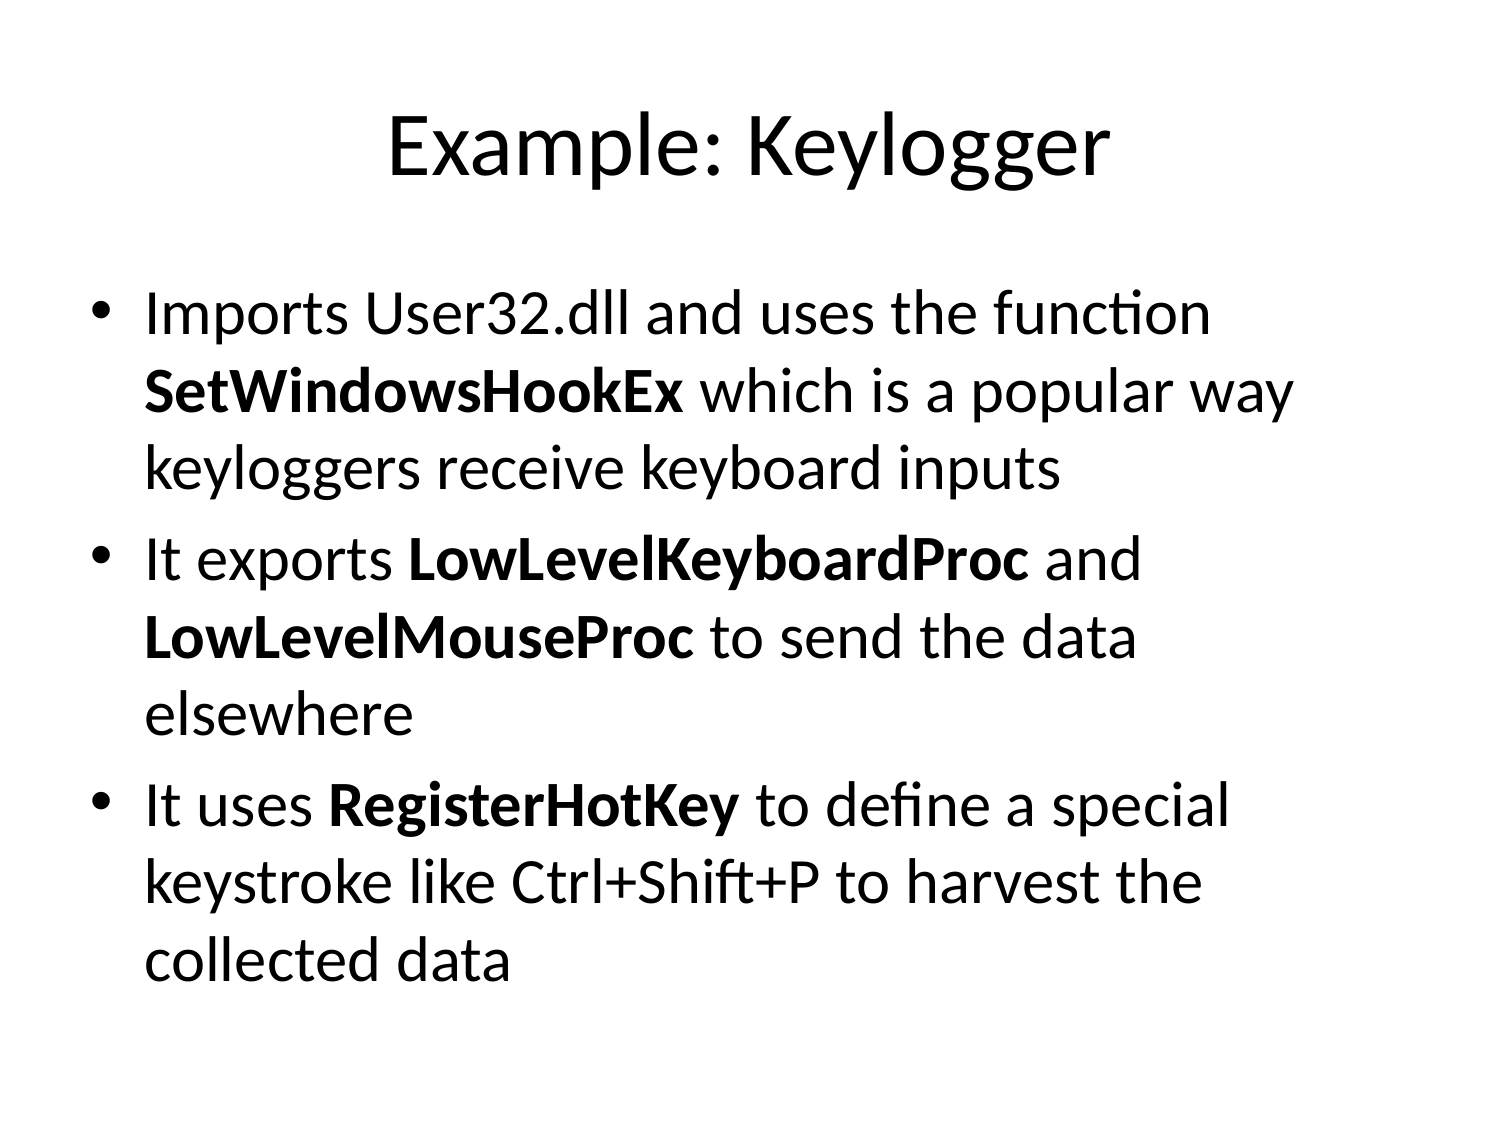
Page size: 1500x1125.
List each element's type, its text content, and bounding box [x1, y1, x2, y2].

text_box Imports User32.dll and uses the function SetWindowsHookEx which is a popular way keyloggers receive keyboard inputs It exports LowLevelKeyboardProc and LowLevelMouseProc to send the data elsewhere It uses RegisterHotKey to define a special keystroke like Ctrl+Shift+P to harvest the collected data [74, 262, 1425, 1005]
text_box Example: Keylogger [74, 45, 1425, 233]
